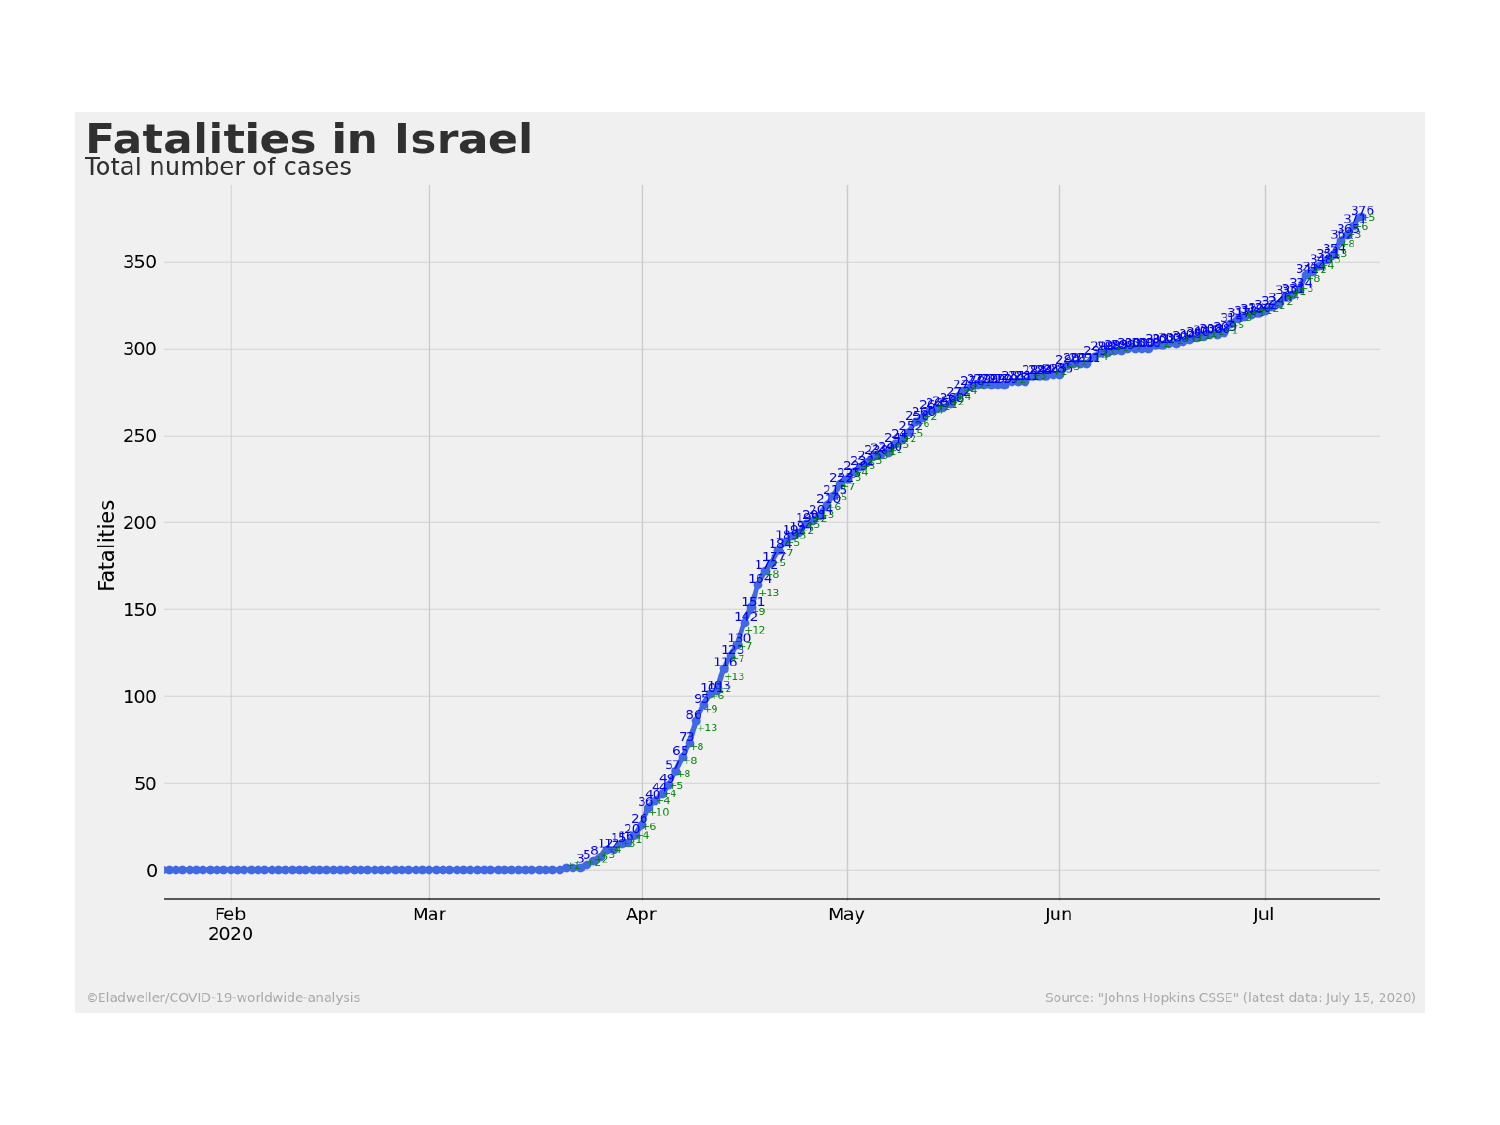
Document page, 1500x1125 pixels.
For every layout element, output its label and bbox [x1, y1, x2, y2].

picture [74, 112, 1426, 1013]
